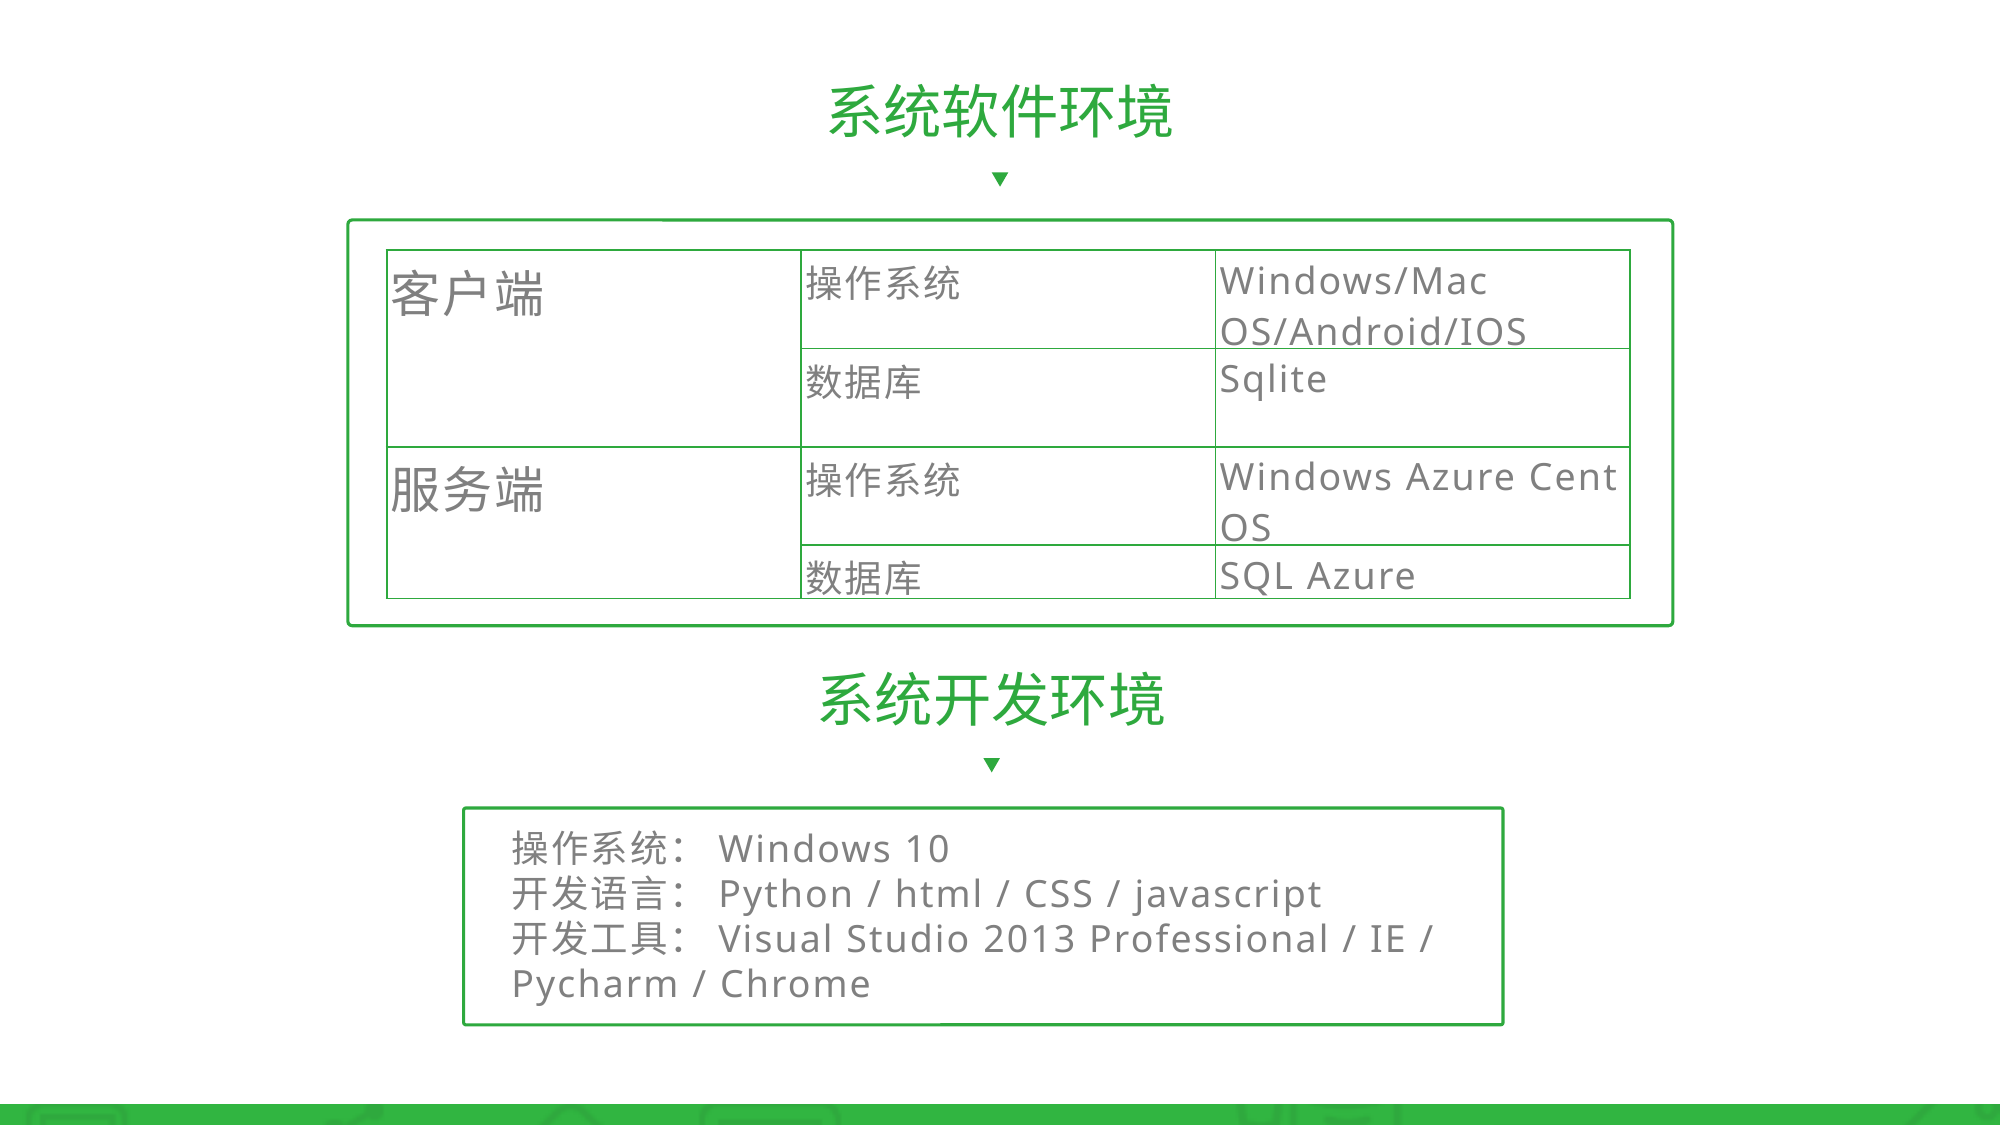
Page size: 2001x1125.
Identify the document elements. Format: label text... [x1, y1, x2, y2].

text_box [346, 218, 1674, 627]
text_box 系统软件环境 [810, 67, 1190, 153]
text_box 系统开发环境 [802, 655, 1182, 741]
picture [0, 1104, 2000, 1125]
text_box [989, 171, 1011, 189]
text_box [462, 806, 1505, 1026]
text_box [981, 757, 1002, 775]
